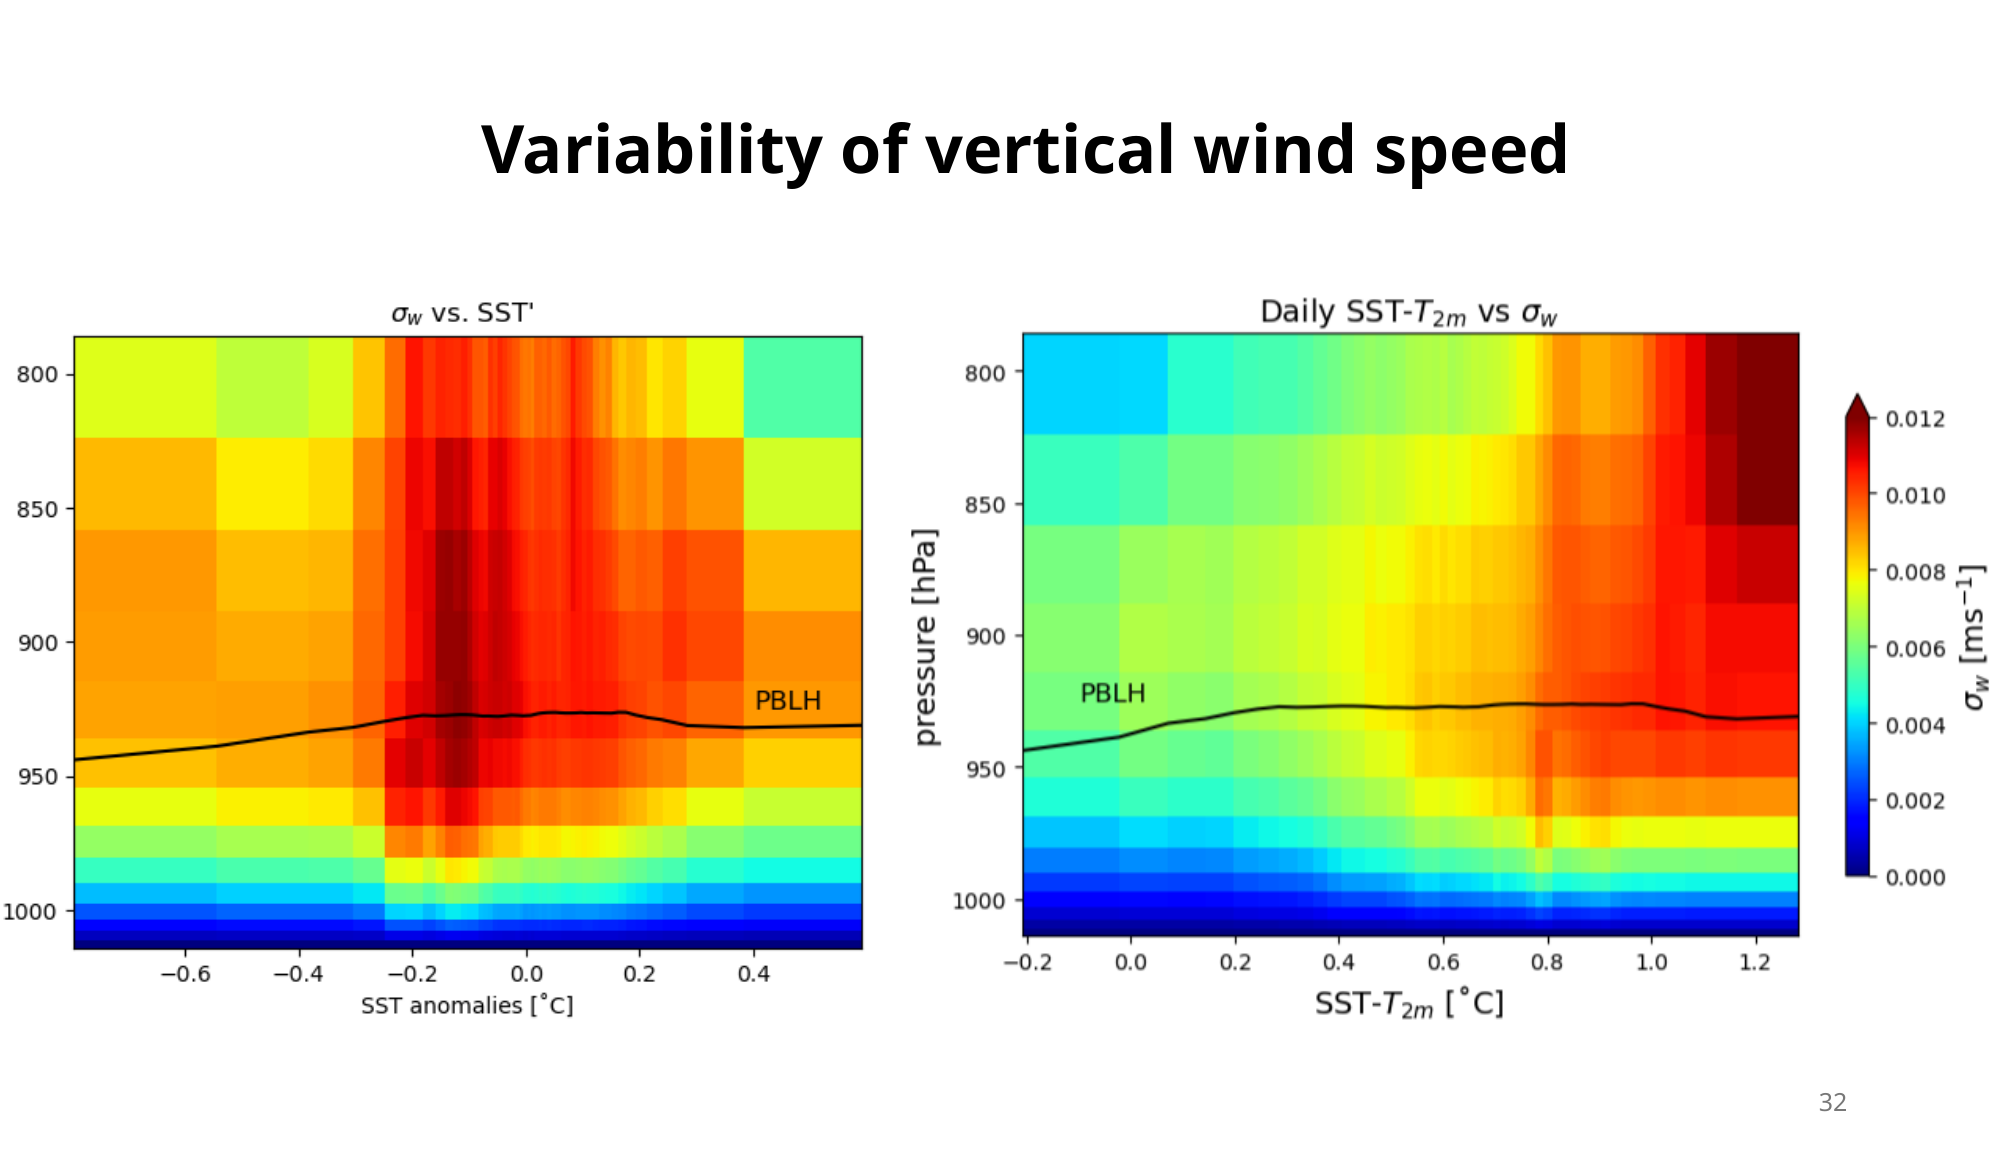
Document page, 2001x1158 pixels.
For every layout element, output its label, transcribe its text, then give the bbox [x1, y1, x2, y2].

picture [0, 287, 2000, 1037]
slide_number 32 [1412, 1072, 1863, 1135]
text_box Variability of vertical wind speed [466, 99, 1648, 195]
